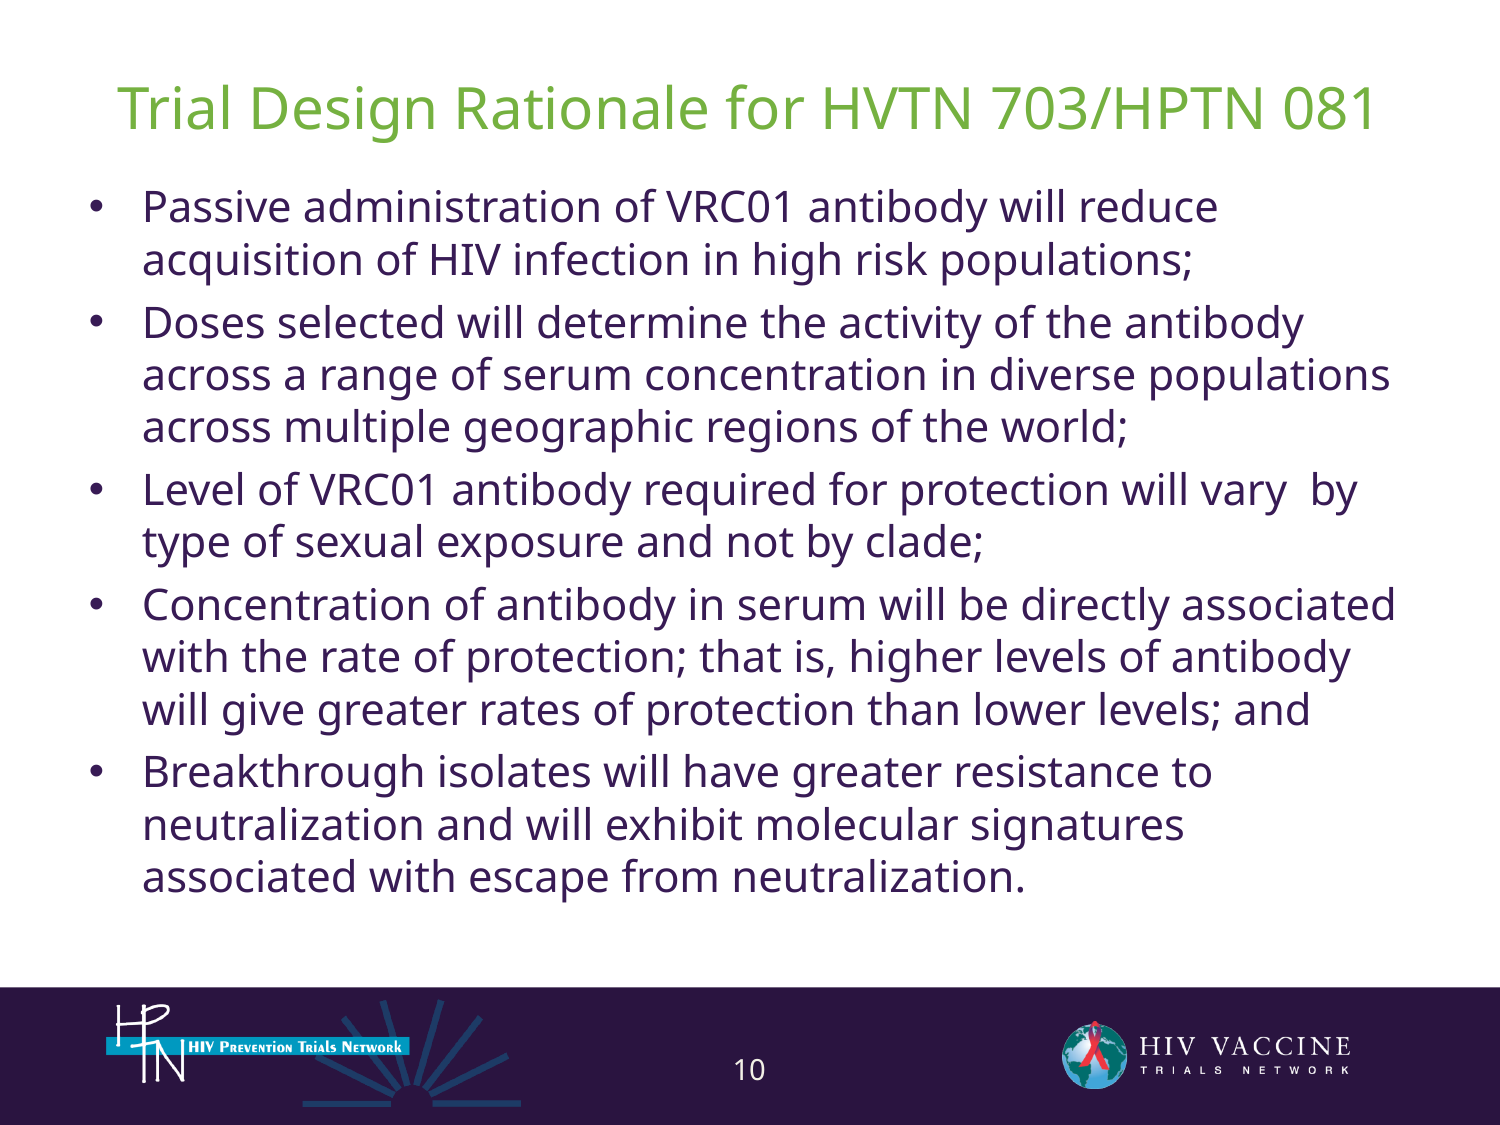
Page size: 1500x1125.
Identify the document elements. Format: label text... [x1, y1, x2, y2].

picture [106, 999, 521, 1107]
slide_number 10 [683, 1044, 816, 1105]
picture [1062, 1021, 1350, 1089]
title Trial Design Rationale for HVTN 703/HPTN 081 [75, 12, 1425, 172]
list Passive administration of VRC01 antibody will reduce acquisition of HIV infection in high risk populations; Doses selected will determine the activity of the antibody across a range of serum concentration in diverse populations across multiple geographic regions of the world; Level of VRC01 antibody required for protection will vary by type of sexual exposure and not by clade; Concentration of antibody in serum will be directly associated with the rate of protection; that is, higher levels of antibody will give greater rates of protection than lower levels; and Breakthrough isolates will have greater resistance to neutralization and will exhibit molecular signatures associated with escape from neutralization. [73, 172, 1425, 988]
